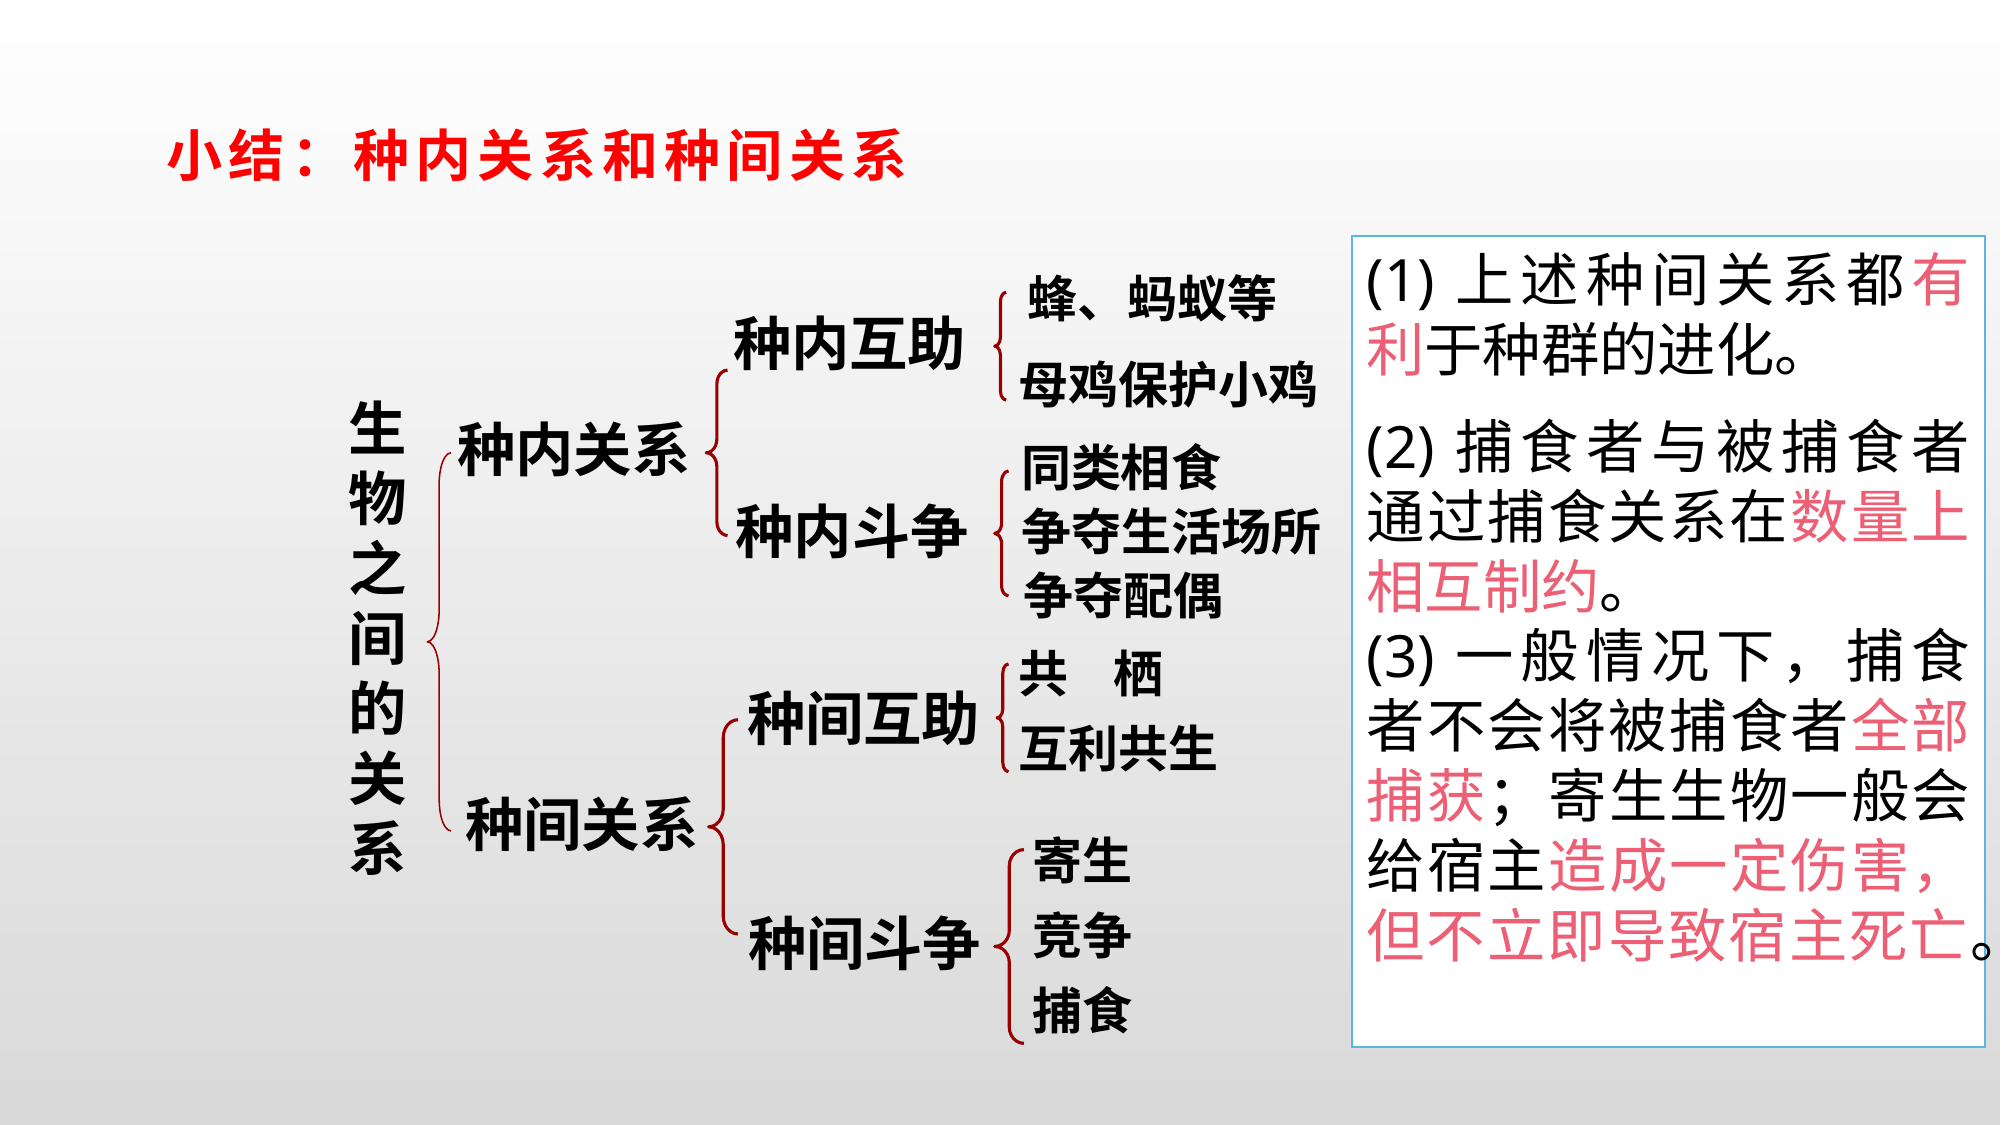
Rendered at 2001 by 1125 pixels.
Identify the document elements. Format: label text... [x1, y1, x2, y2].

text_box [706, 370, 728, 532]
text_box [427, 452, 452, 831]
text_box (1)上述种间关系都有利于种群的进化。 (2)捕食者与被捕食者通过捕食关系在数量上相互制约。 (3)一般情况下，捕食者不会将被捕食者全部捕获；寄生生物一般会给宿主造成一定伤害，但不立即导致宿主死亡。 [1351, 235, 1986, 1048]
text_box 种间关系 [441, 781, 722, 866]
text_box [994, 470, 1009, 596]
text_box 寄生 竞争 捕食 [1017, 822, 1250, 1047]
text_box 蜂、蚂蚁等 [1013, 259, 1351, 335]
text_box 种内斗争 [720, 488, 984, 573]
text_box 母鸡保护小鸡 [1003, 346, 1334, 422]
text_box 共 栖 互利共生 [1003, 635, 1323, 785]
text_box [994, 849, 1024, 1044]
text_box 种间互助 [715, 674, 1002, 760]
text_box 种内关系 [442, 405, 706, 491]
text_box 种内互助 [718, 299, 982, 385]
text_box [994, 292, 1007, 399]
text_box [997, 663, 1009, 772]
text_box 生物之间的关系 [333, 384, 414, 890]
text_box [708, 719, 738, 935]
text_box 争夺配偶 [1008, 568, 1269, 632]
text_box 小结：种内关系和种间关系 [151, 89, 1044, 220]
text_box 同类相食 [1006, 429, 1267, 493]
text_box 争夺生活场所 [1009, 493, 1351, 568]
text_box 种间斗争 [711, 899, 1009, 985]
